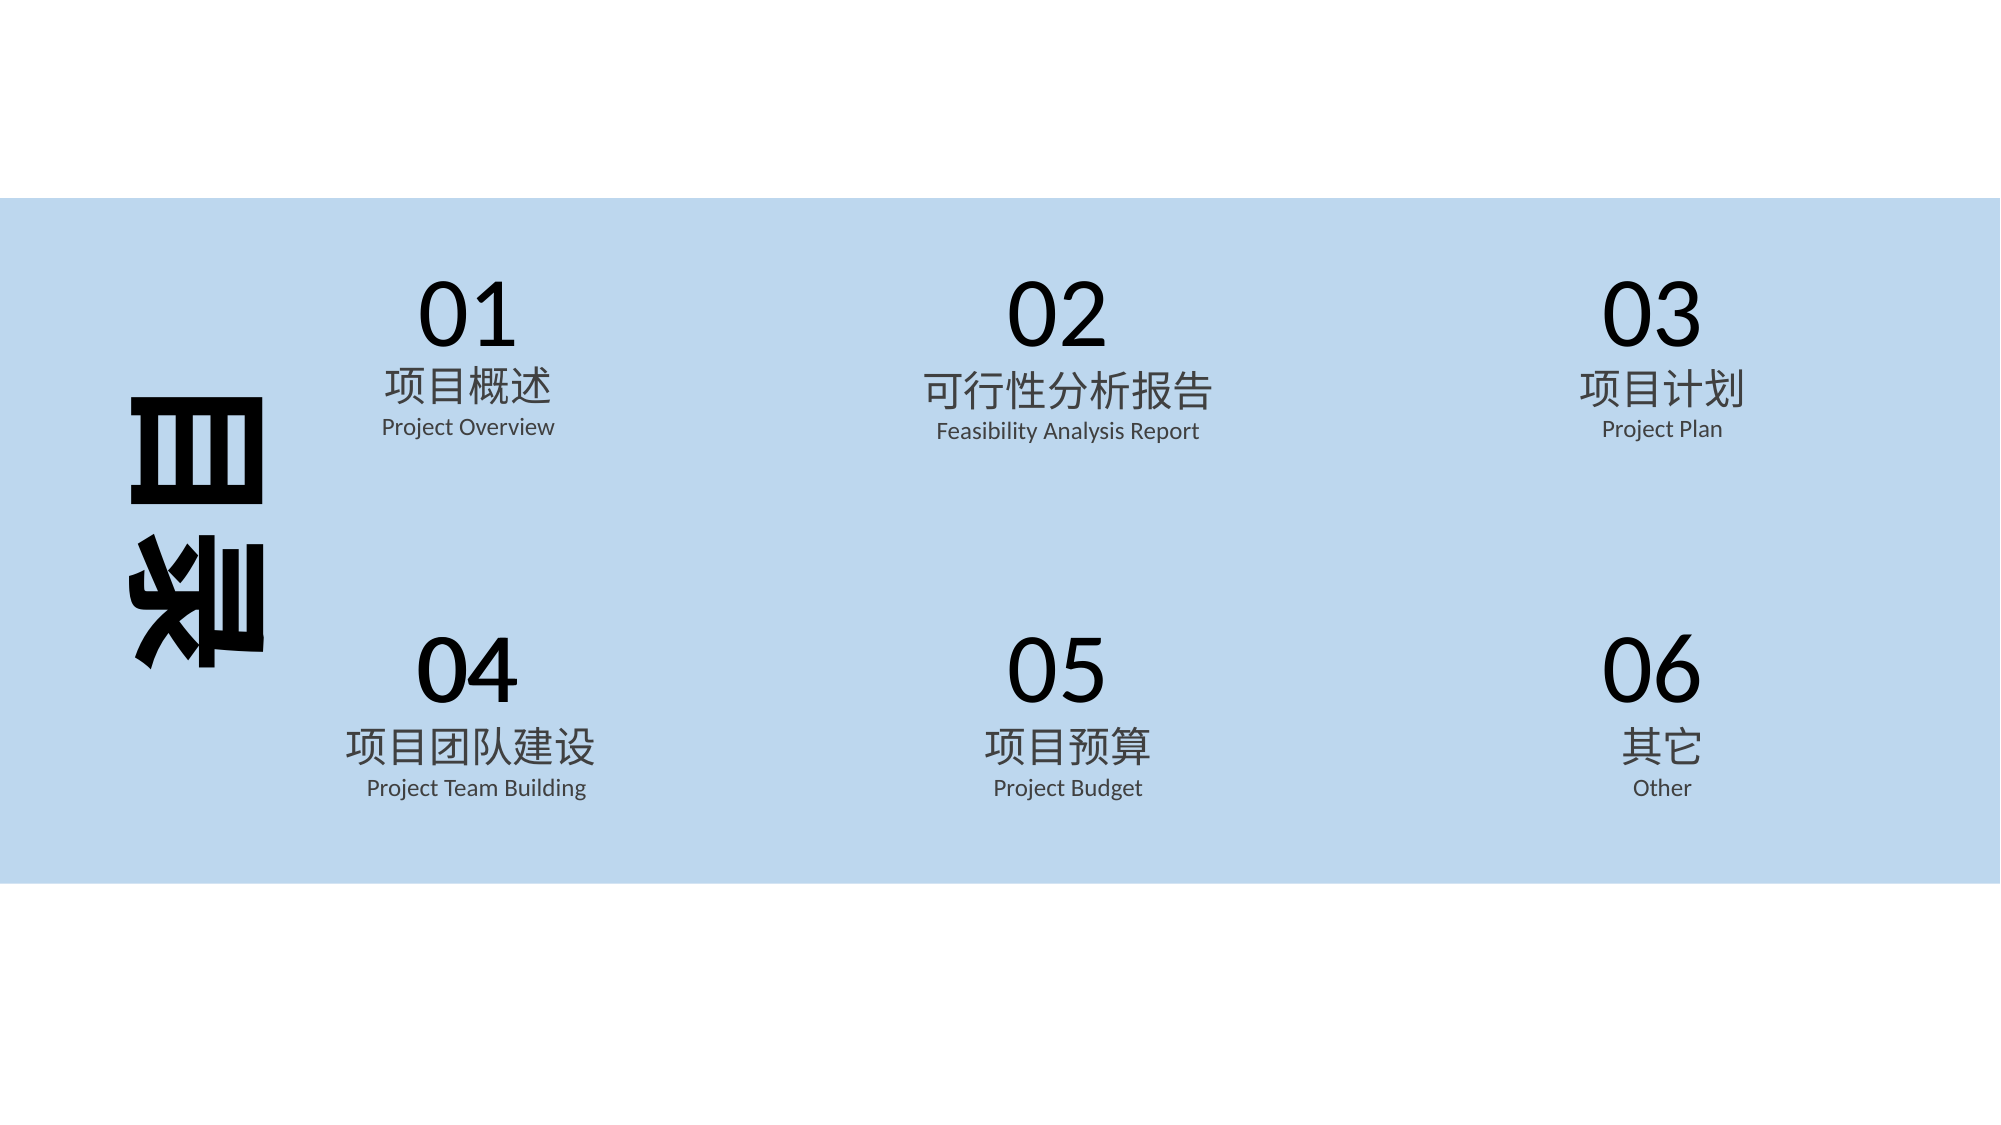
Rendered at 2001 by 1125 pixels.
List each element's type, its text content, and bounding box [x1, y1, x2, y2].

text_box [234, 595, 708, 810]
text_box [831, 238, 1305, 453]
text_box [1426, 238, 1900, 502]
text_box [0, 197, 2000, 885]
text_box 其它 Other [1426, 713, 1900, 809]
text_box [239, 238, 698, 479]
text_box 06 [1587, 595, 1738, 713]
text_box 05 [993, 595, 1144, 713]
text_box 目录 [88, 361, 301, 747]
text_box 项目预算 Project Budget [831, 713, 1305, 809]
